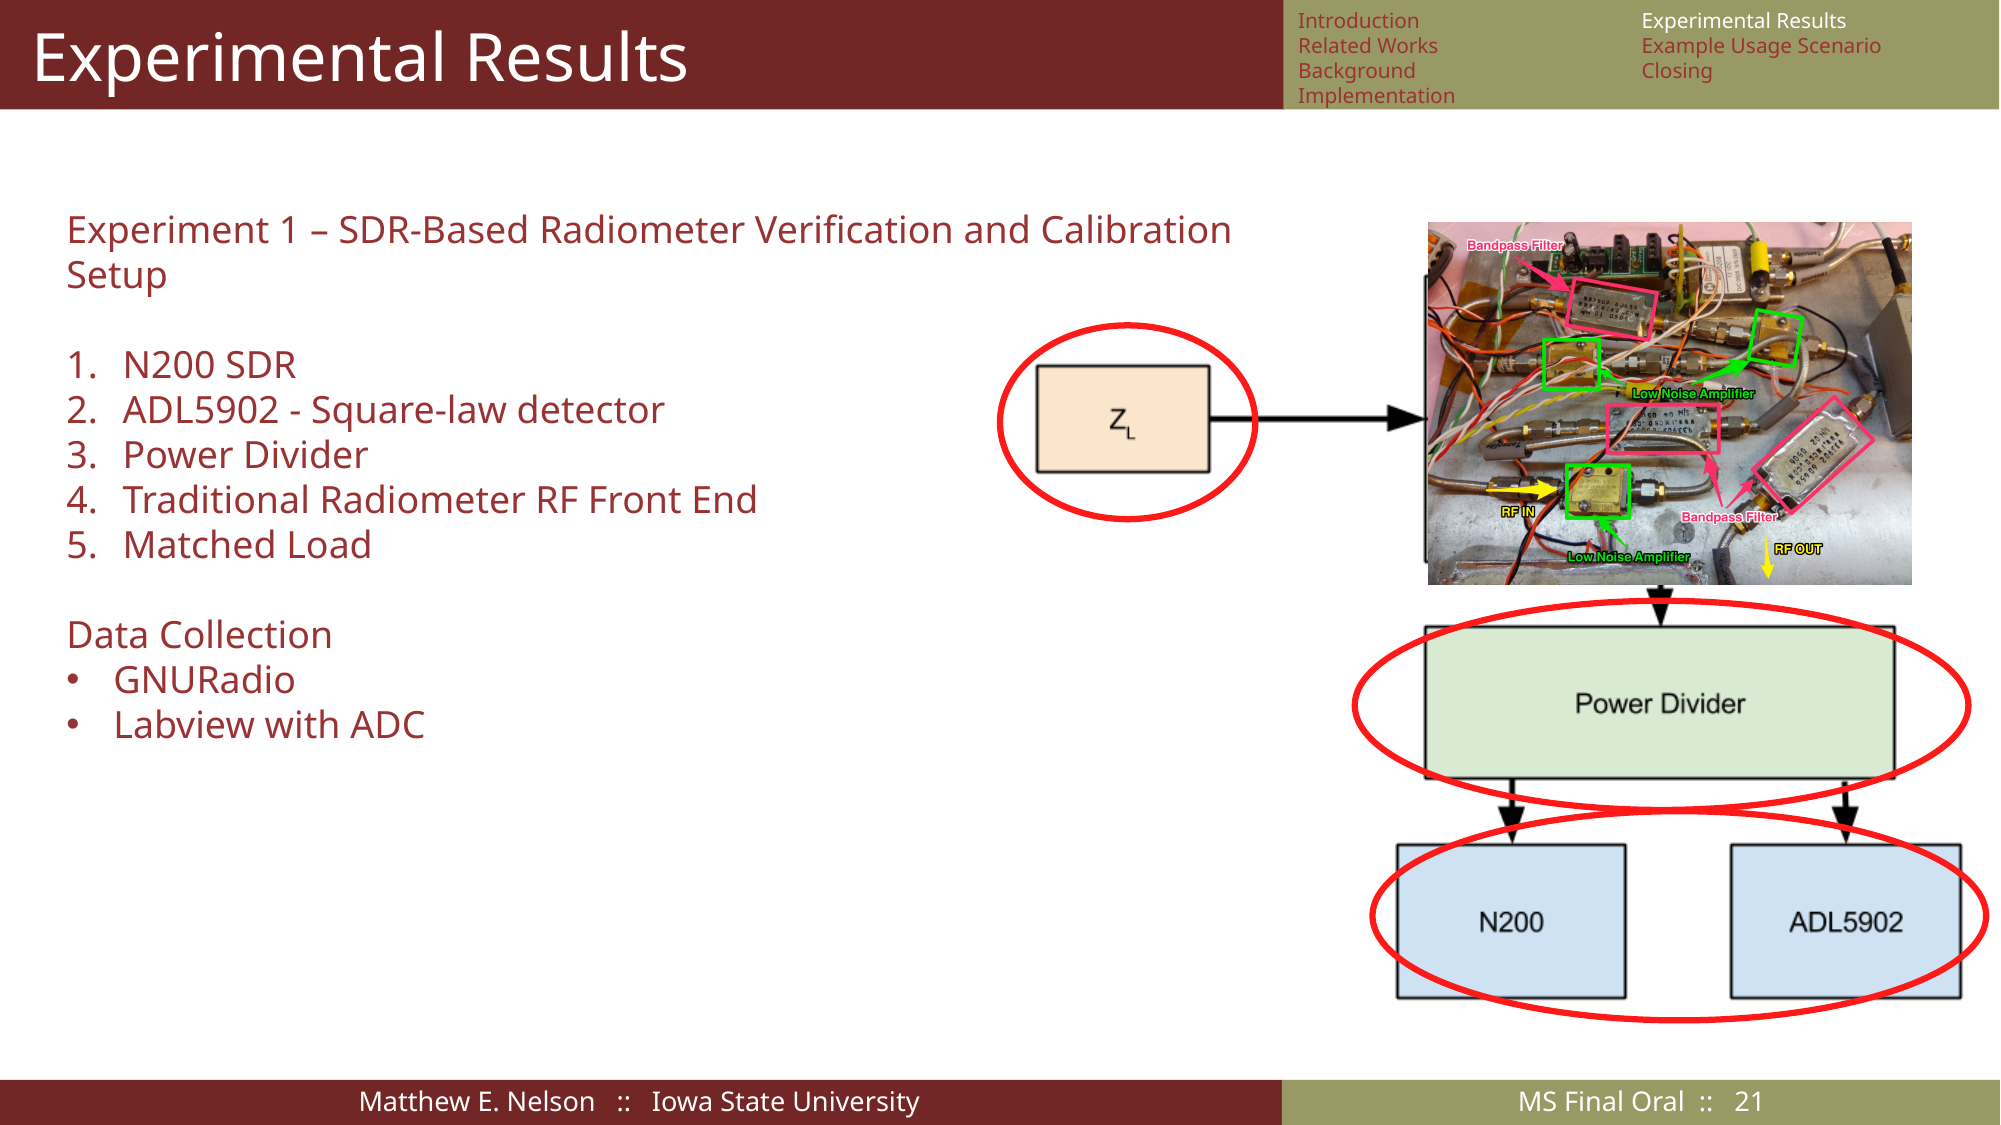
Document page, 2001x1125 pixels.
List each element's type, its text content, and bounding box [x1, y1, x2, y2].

picture [999, 222, 2000, 1021]
text_box Experiment 1 – SDR-Based Radiometer Verification and Calibration Setup N200 SDR ADL5902 - Square-law detector Power Divider Traditional Radiometer RF Front End Matched Load Data Collection GNURadio Labview with ADC [51, 198, 1249, 754]
title Experimental Results [16, 0, 1283, 110]
text_box Introduction Related Works Background Implementation Experimental Results Example Usage Scenario Closing [1283, 0, 2000, 110]
